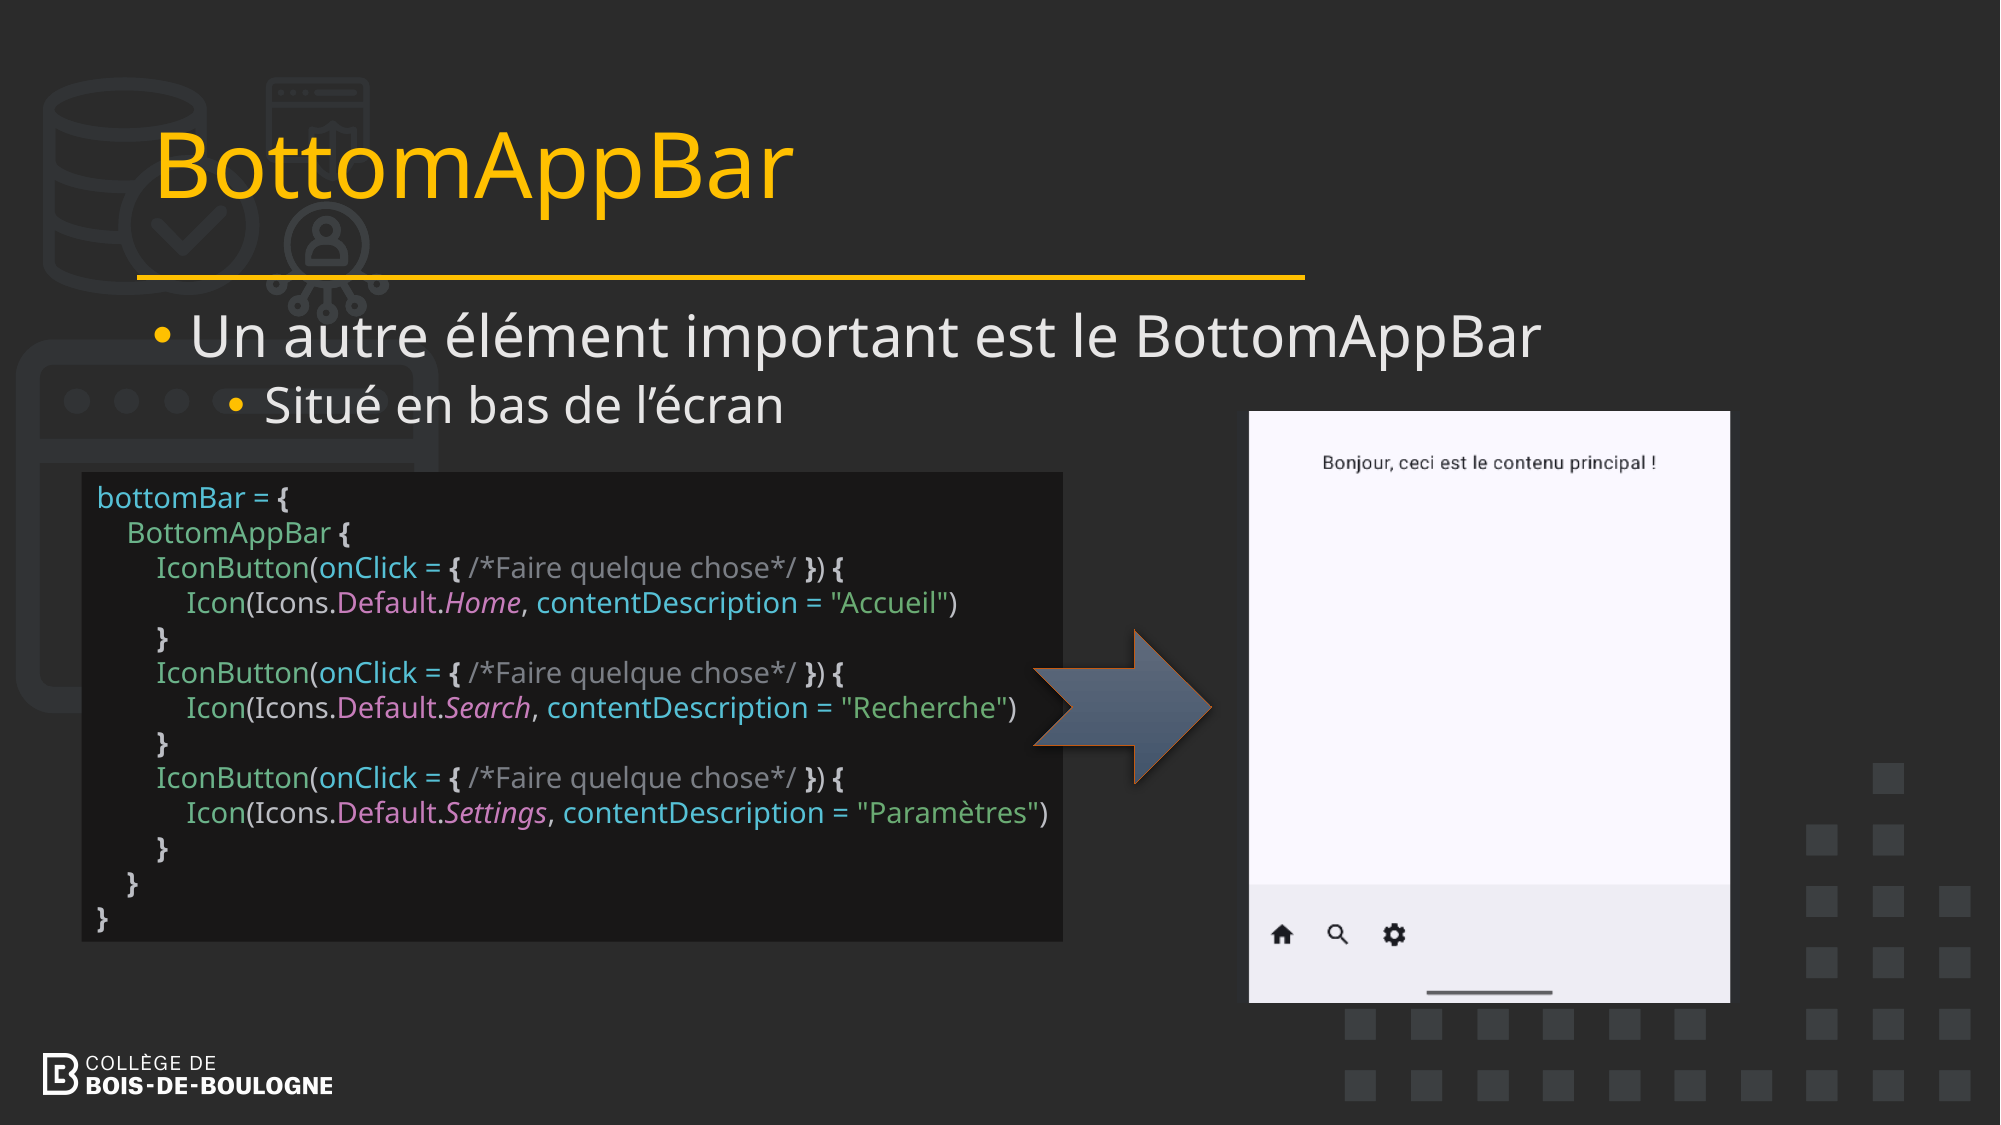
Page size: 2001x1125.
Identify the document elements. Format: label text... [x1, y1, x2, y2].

list Un autre élément important est le BottomAppBar Situé en bas de l’écran [137, 299, 1863, 1014]
picture [1237, 411, 1740, 1003]
text_box [1033, 629, 1212, 784]
title BottomAppBar [137, 59, 1863, 278]
text_box bottomBar = { BottomAppBar { IconButton(onClick = { /*Faire quelque chose*/ }) { Icon(Icons.Default.Home, contentDescription = "Accueil") } IconButton(onClick = { /*Faire quelque chose*/ }) { Icon(Icons.Default.Search, contentDescription = "Recherche") } IconButton(onClick = { /*Faire quelque chose*/ }) { Icon(Icons.Default.Settings, contentDescription = "Paramètres") } } } [81, 472, 1063, 942]
picture [43, 1053, 332, 1095]
